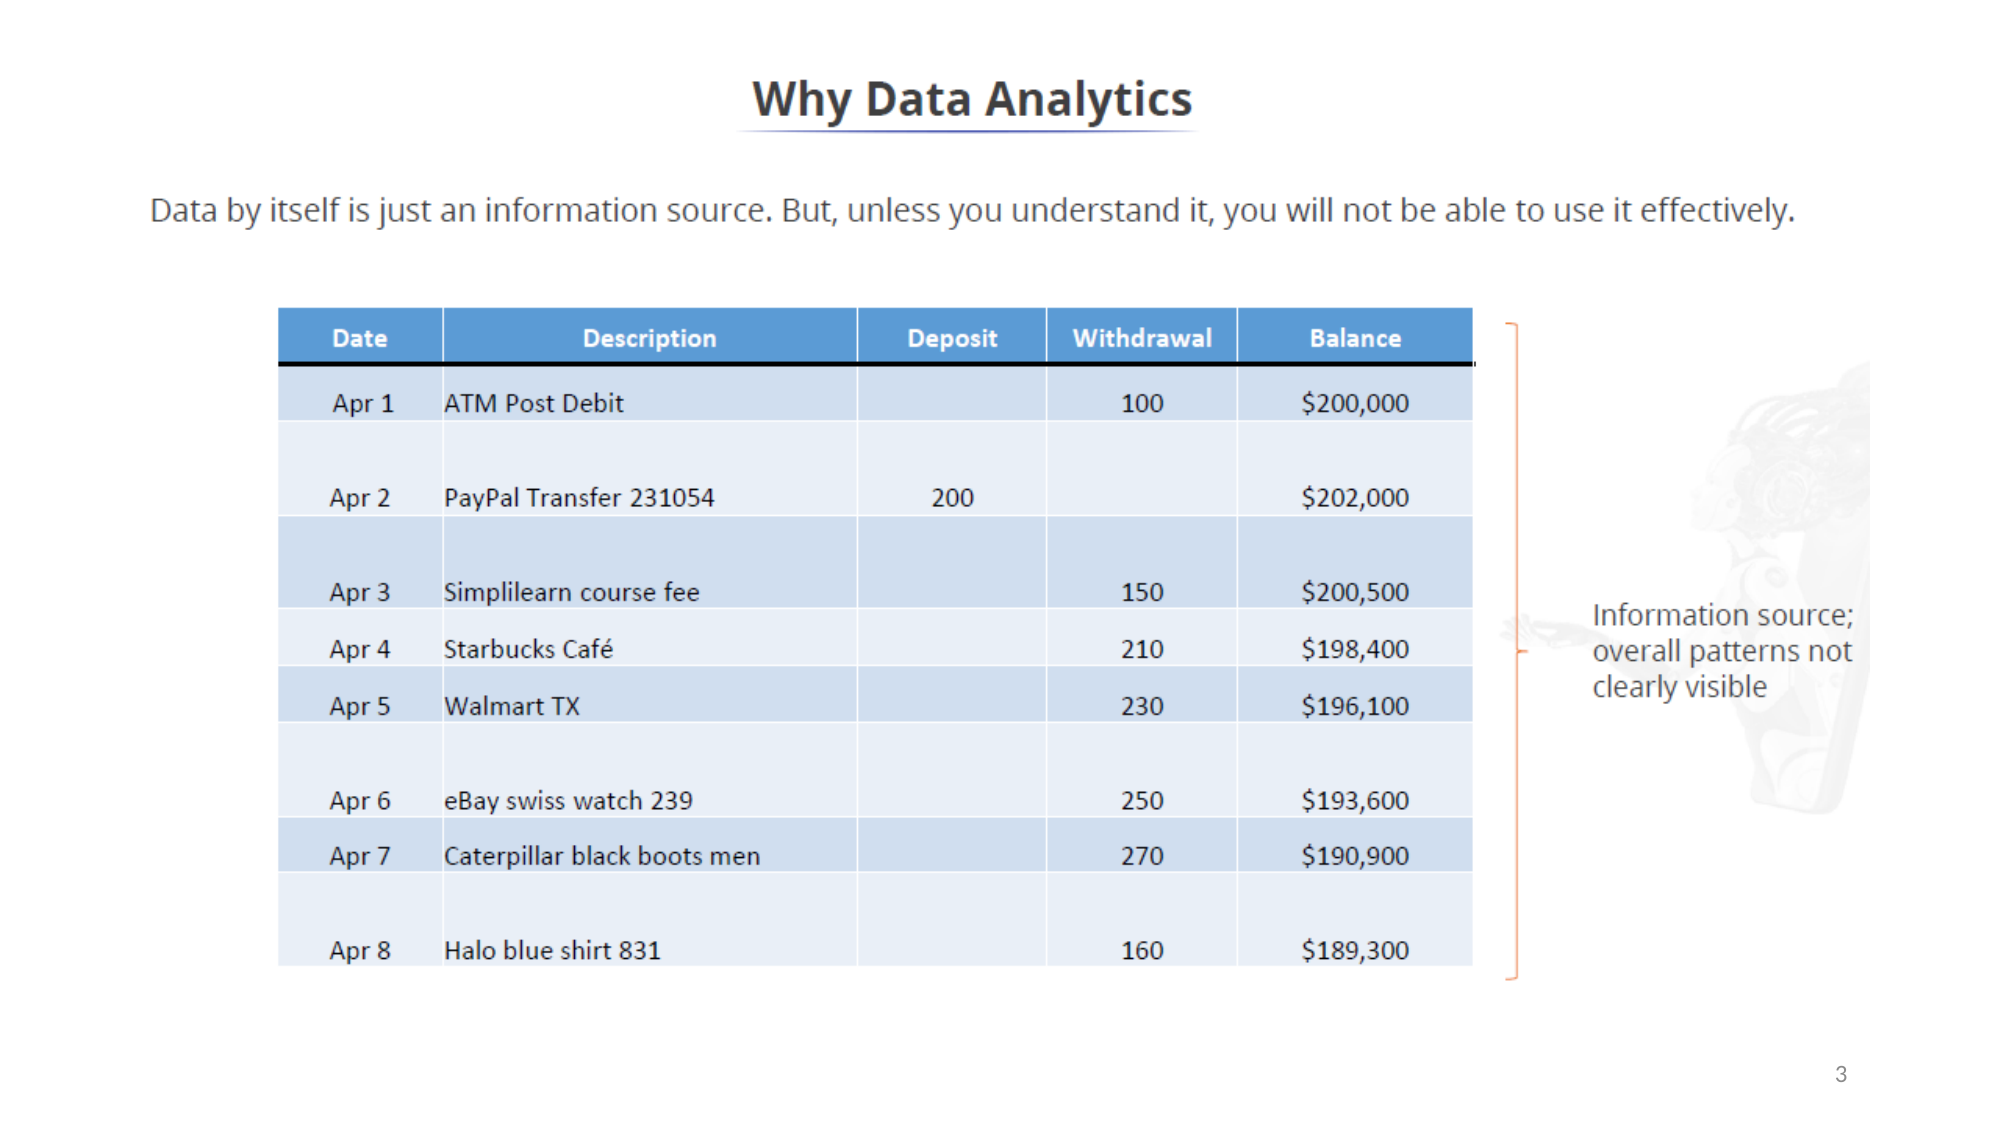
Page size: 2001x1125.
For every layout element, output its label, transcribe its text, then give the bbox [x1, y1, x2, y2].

picture [130, 59, 1870, 1028]
slide_number 3 [1412, 1042, 1863, 1103]
